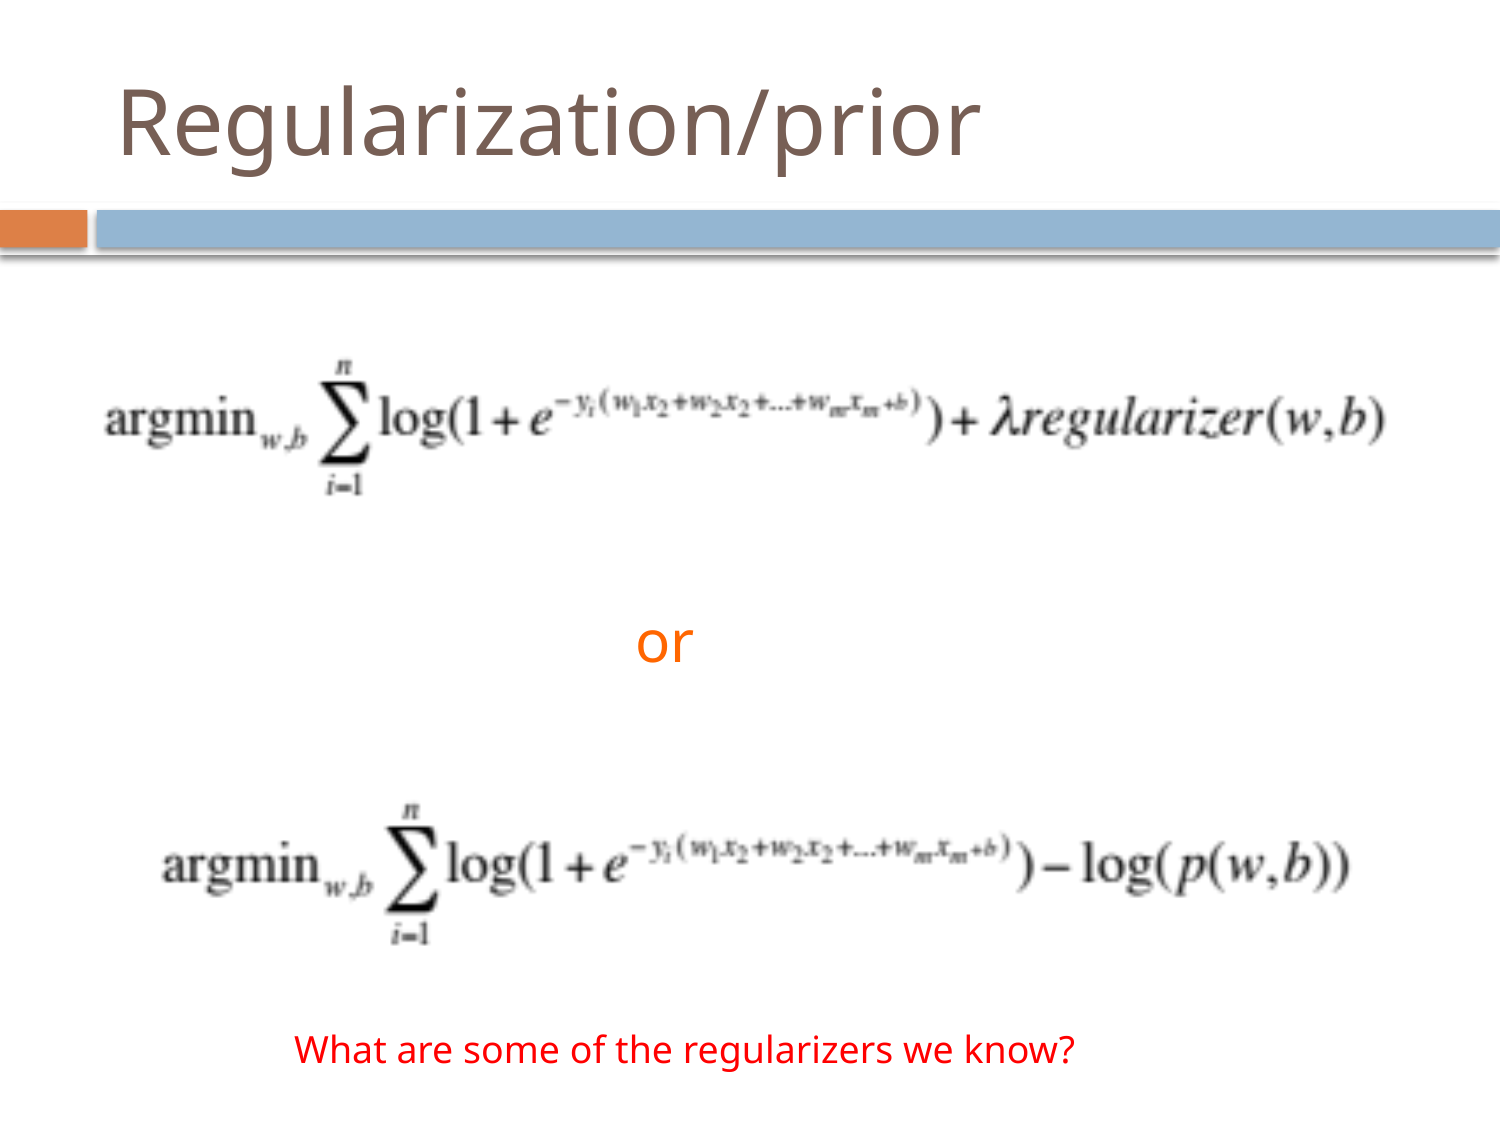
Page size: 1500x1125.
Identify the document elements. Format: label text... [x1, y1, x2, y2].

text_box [156, 780, 1354, 951]
title Regularization/prior [100, 37, 1438, 200]
text_box or [620, 596, 710, 681]
text_box What are some of the regularizers we know? [279, 1019, 1091, 1079]
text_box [99, 337, 1390, 501]
